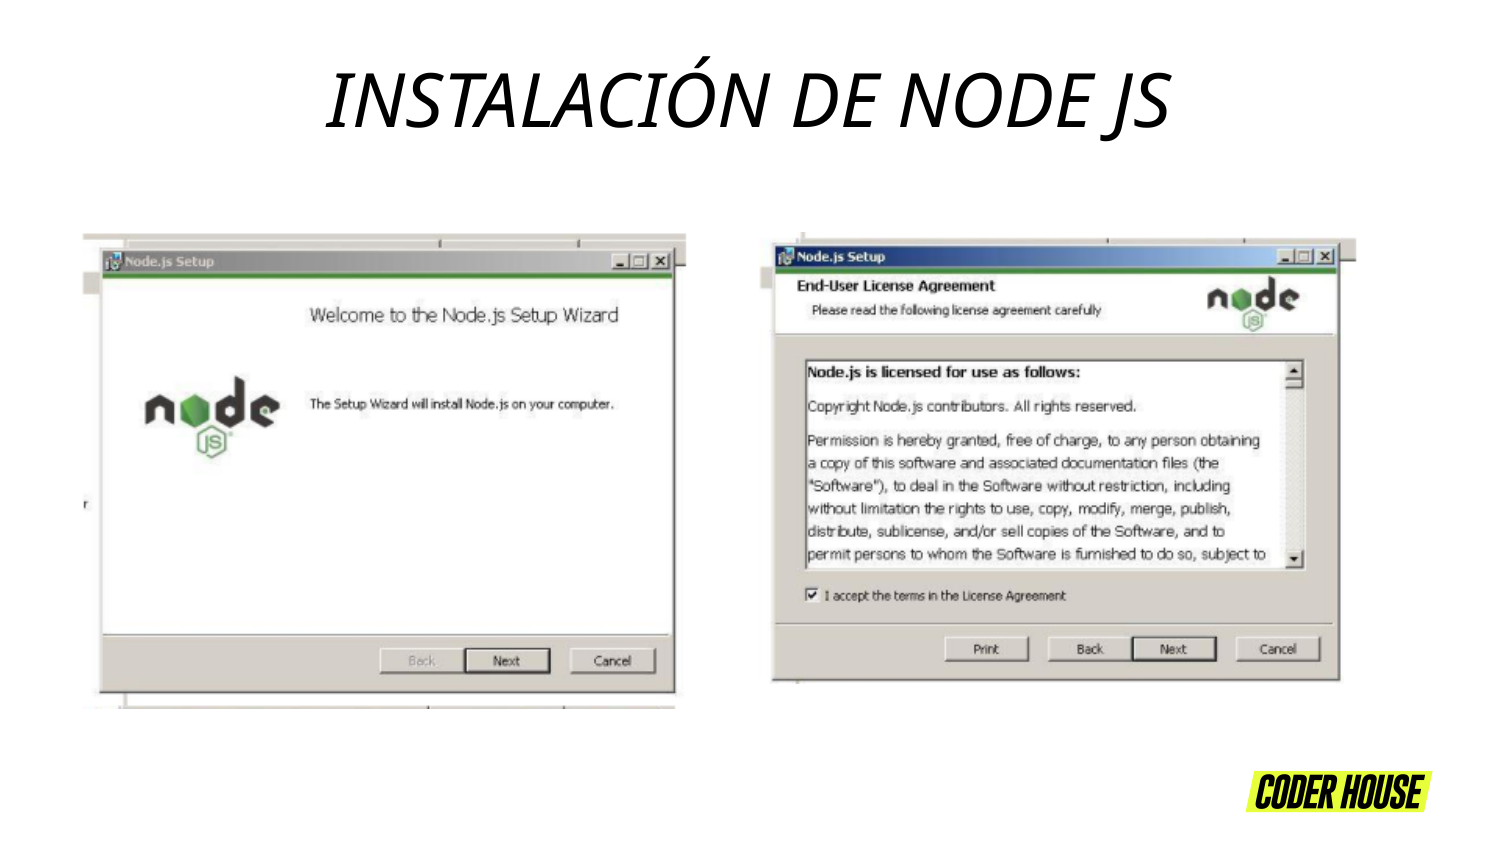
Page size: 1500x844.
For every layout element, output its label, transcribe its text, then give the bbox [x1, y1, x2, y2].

picture [49, 226, 1394, 710]
picture [1241, 764, 1437, 819]
text_box INSTALACIÓN DE NODE JS [169, 37, 1331, 201]
